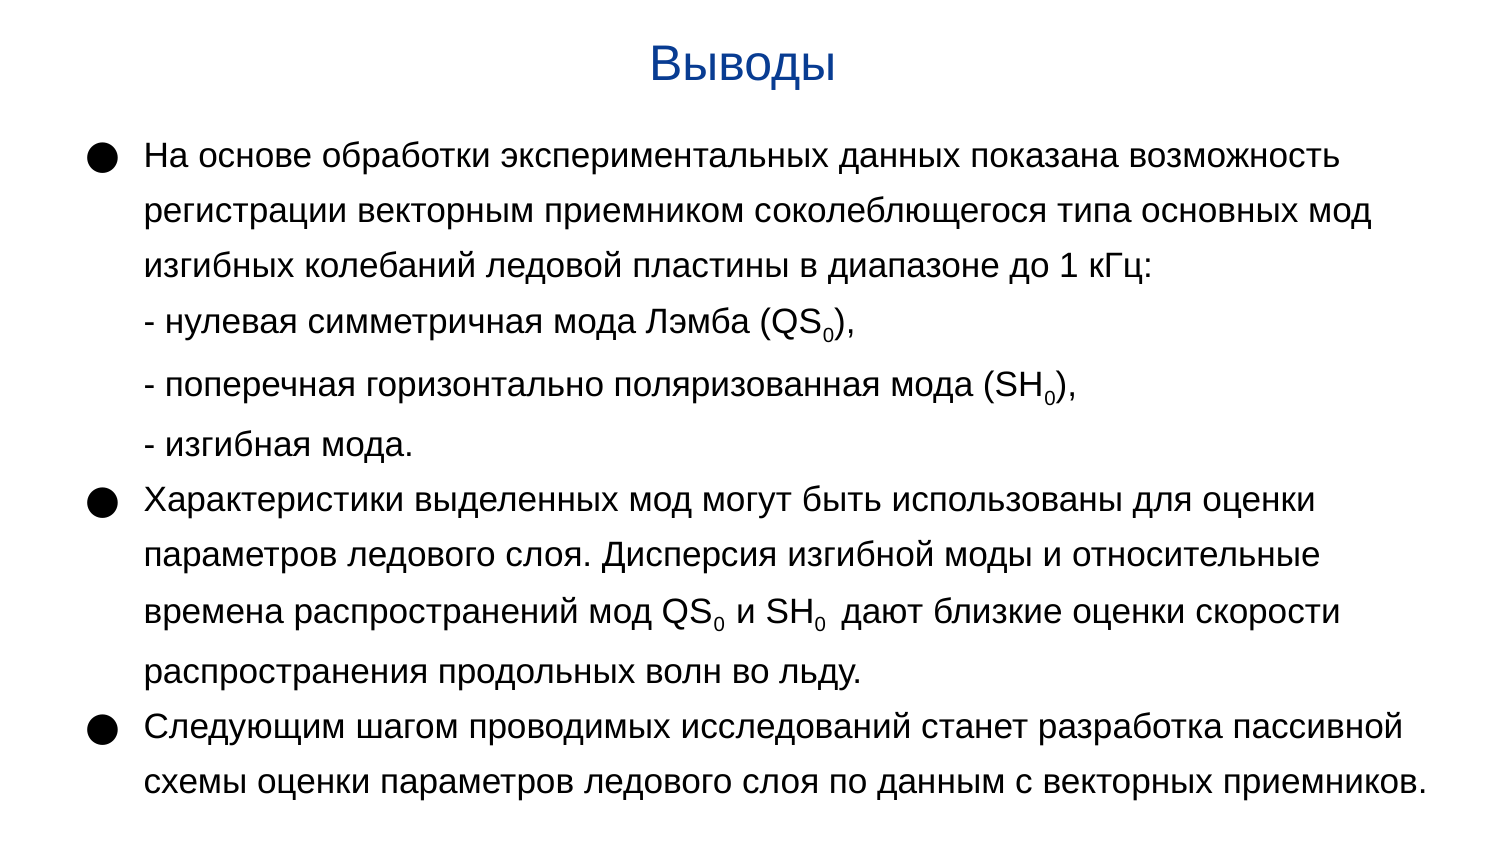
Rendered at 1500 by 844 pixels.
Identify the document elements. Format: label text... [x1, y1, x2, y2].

title Выводы [43, 15, 1442, 110]
list На основе обработки экспериментальных данных показана возможность регистрации векторным приемником соколеблющегося типа основных мод изгибных колебаний ледовой пластины в диапазоне до 1 кГц: - нулевая симметричная мода Лэмба (QS0), - поперечная горизонтально поляризованная мода (SH0), - изгибная мода. Характеристики выделенных мод могут быть использованы для оценки параметров ледового слоя. Дисперсия изгибной моды и относительные времена распространений мод QS0 и SH0 дают близкие оценки скорости распространения продольных волн во льду. Следующим шагом проводимых исследований станет разработка пассивной схемы оценки параметров ледового слоя по данным с векторных приемников. [52, 104, 1450, 825]
